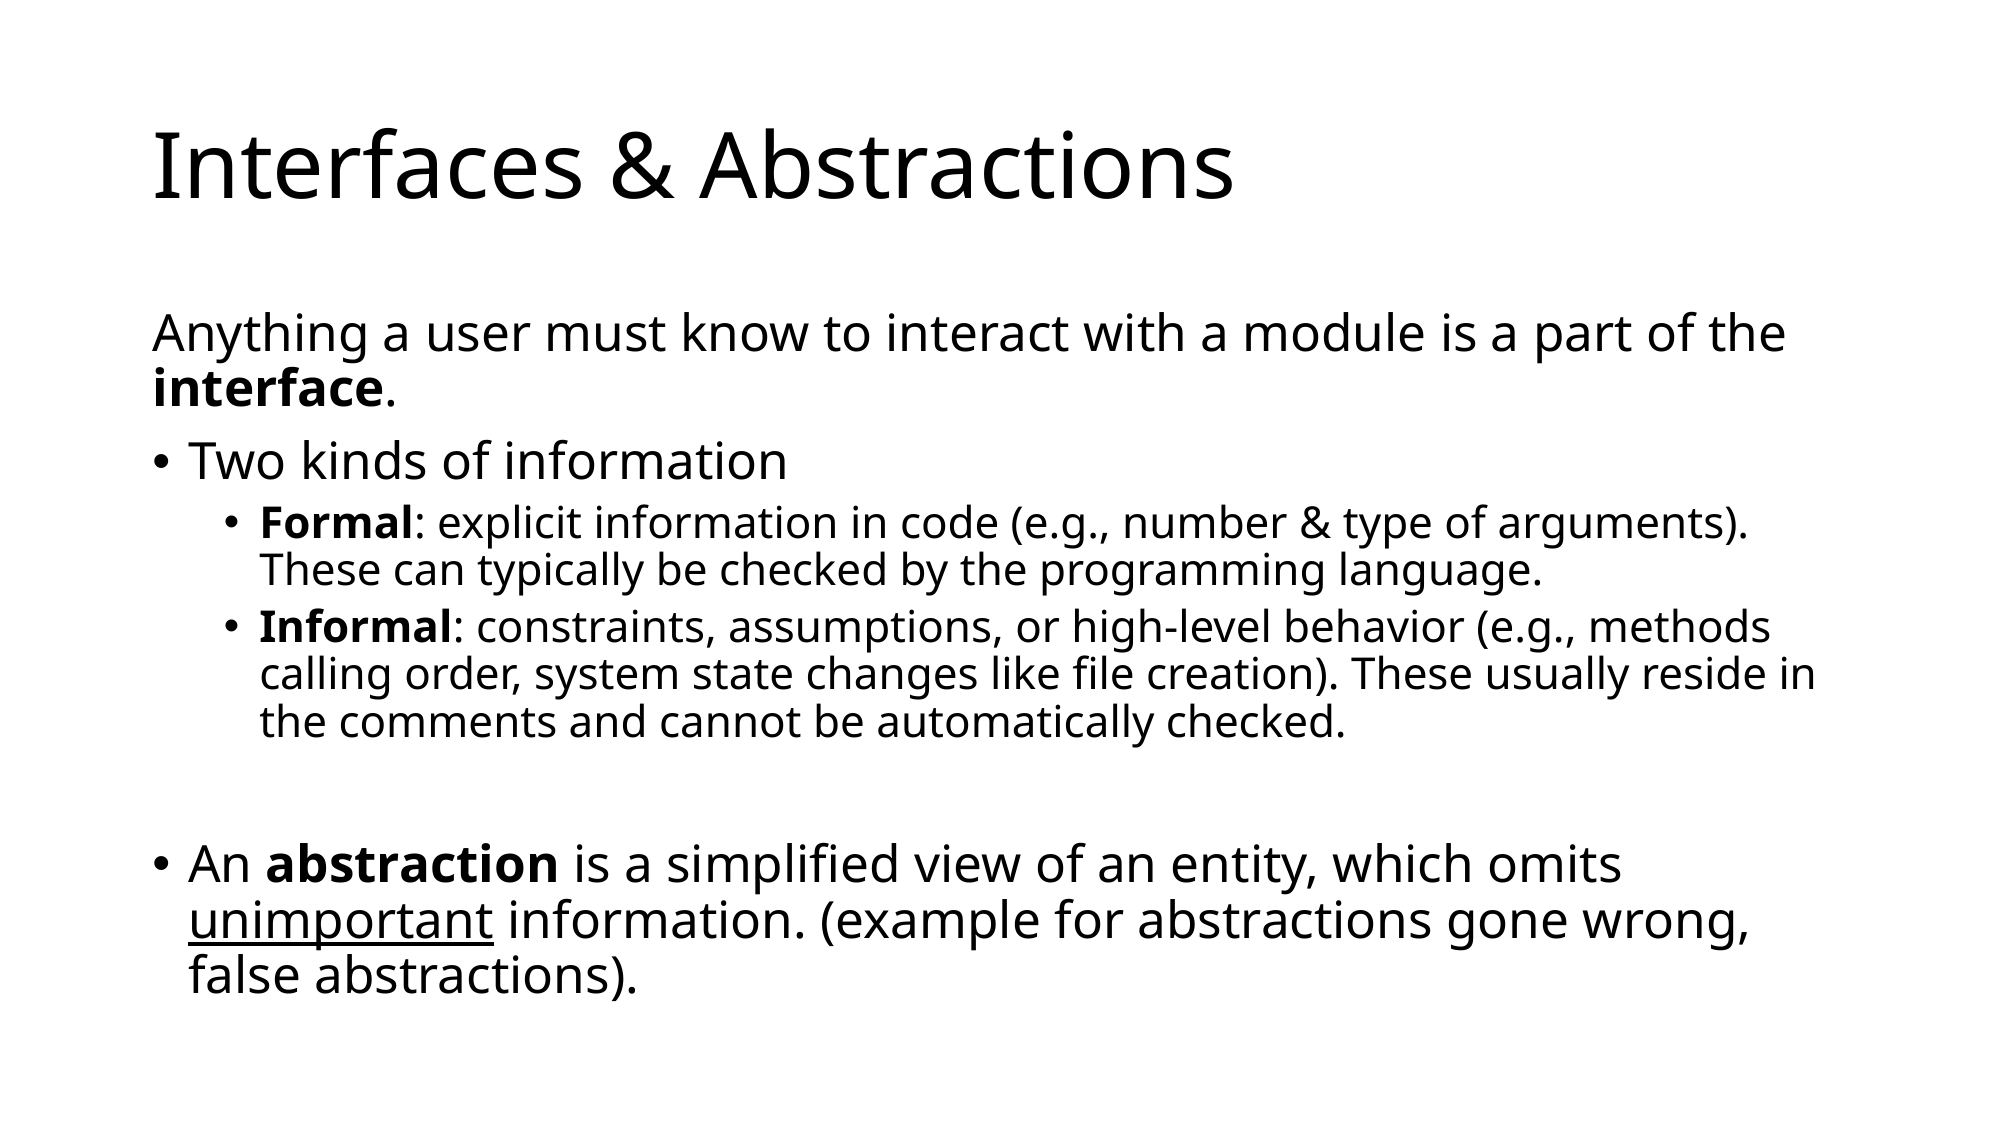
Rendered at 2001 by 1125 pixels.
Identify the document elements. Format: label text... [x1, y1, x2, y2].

list Anything a user must know to interact with a module is a part of the interface. Two kinds of information Formal: explicit information in code (e.g., number & type of arguments). These can typically be checked by the programming language. Informal: constraints, assumptions, or high-level behavior (e.g., methods calling order, system state changes like file creation). These usually reside in the comments and cannot be automatically checked. An abstraction is a simplified view of an entity, which omits unimportant information. (example for abstractions gone wrong, false abstractions). [137, 299, 1863, 1014]
title Interfaces & Abstractions [137, 59, 1863, 278]
